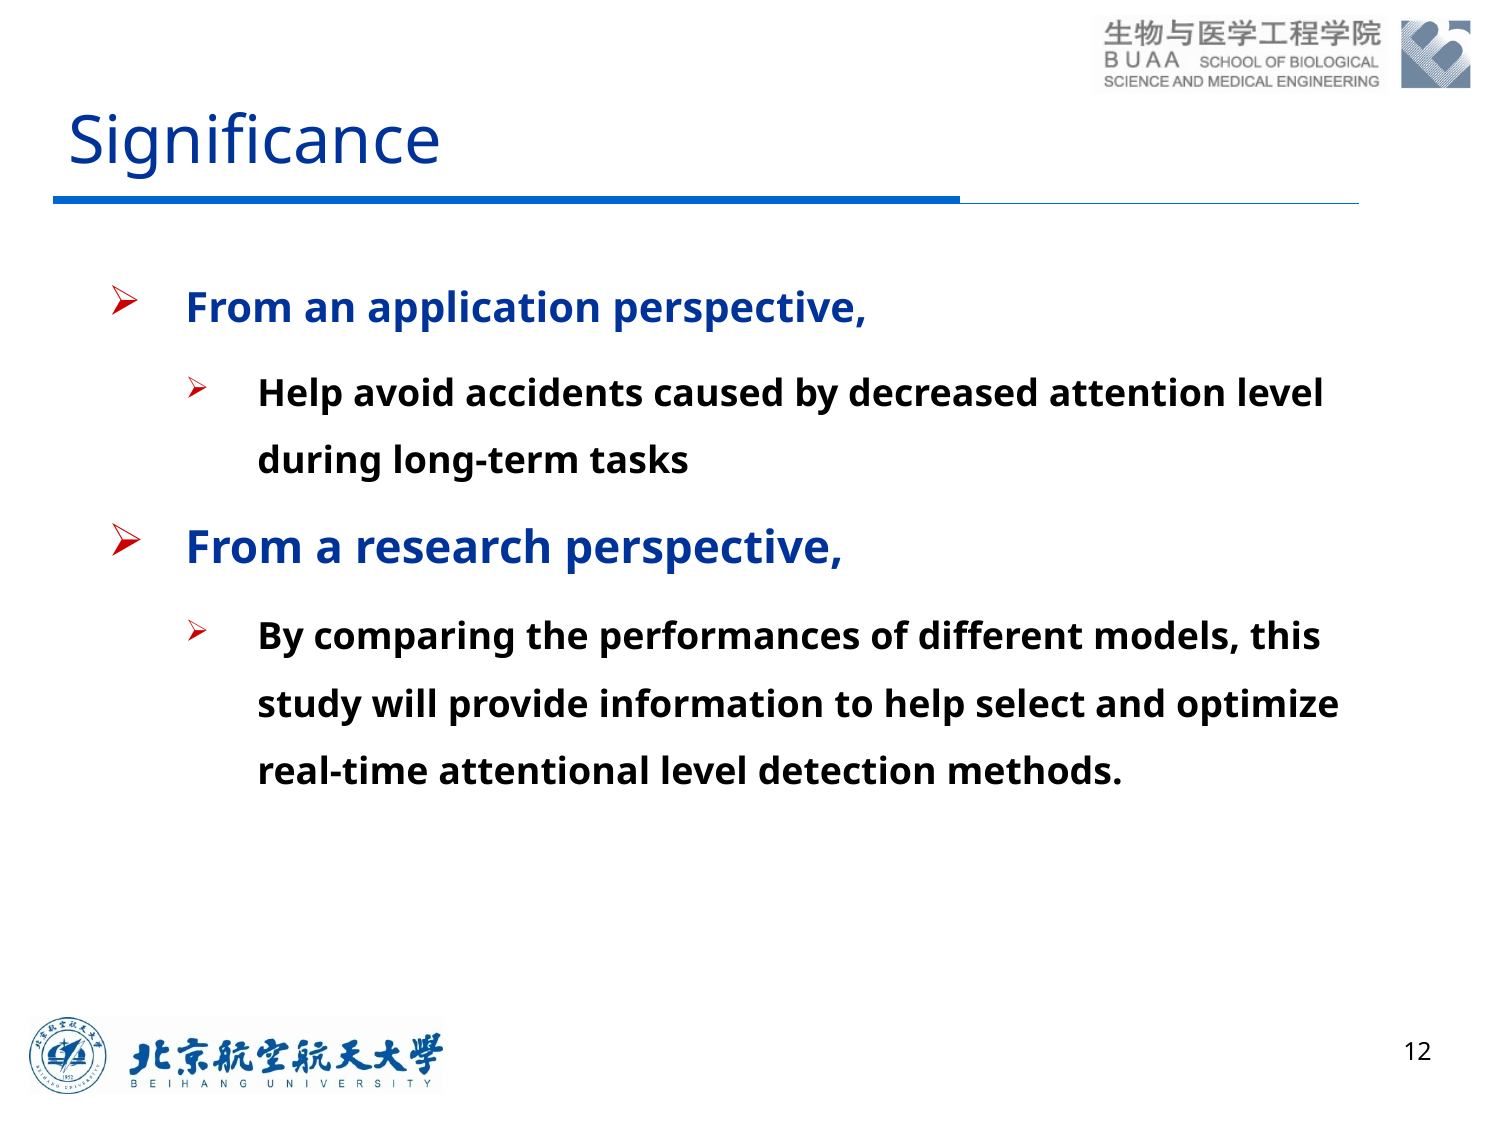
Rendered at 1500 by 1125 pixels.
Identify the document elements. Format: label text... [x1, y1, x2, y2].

slide_number 12 [1121, 1027, 1448, 1107]
picture [29, 1017, 443, 1094]
picture [1092, 15, 1388, 94]
picture [1399, 18, 1471, 89]
title Significance [52, 30, 1271, 185]
list From an application perspective, Help avoid accidents caused by decreased attention level during long-term tasks From a research perspective, By comparing the performances of different models, this study will provide information to help select and optimize real-time attentional level detection methods. [93, 247, 1407, 1029]
